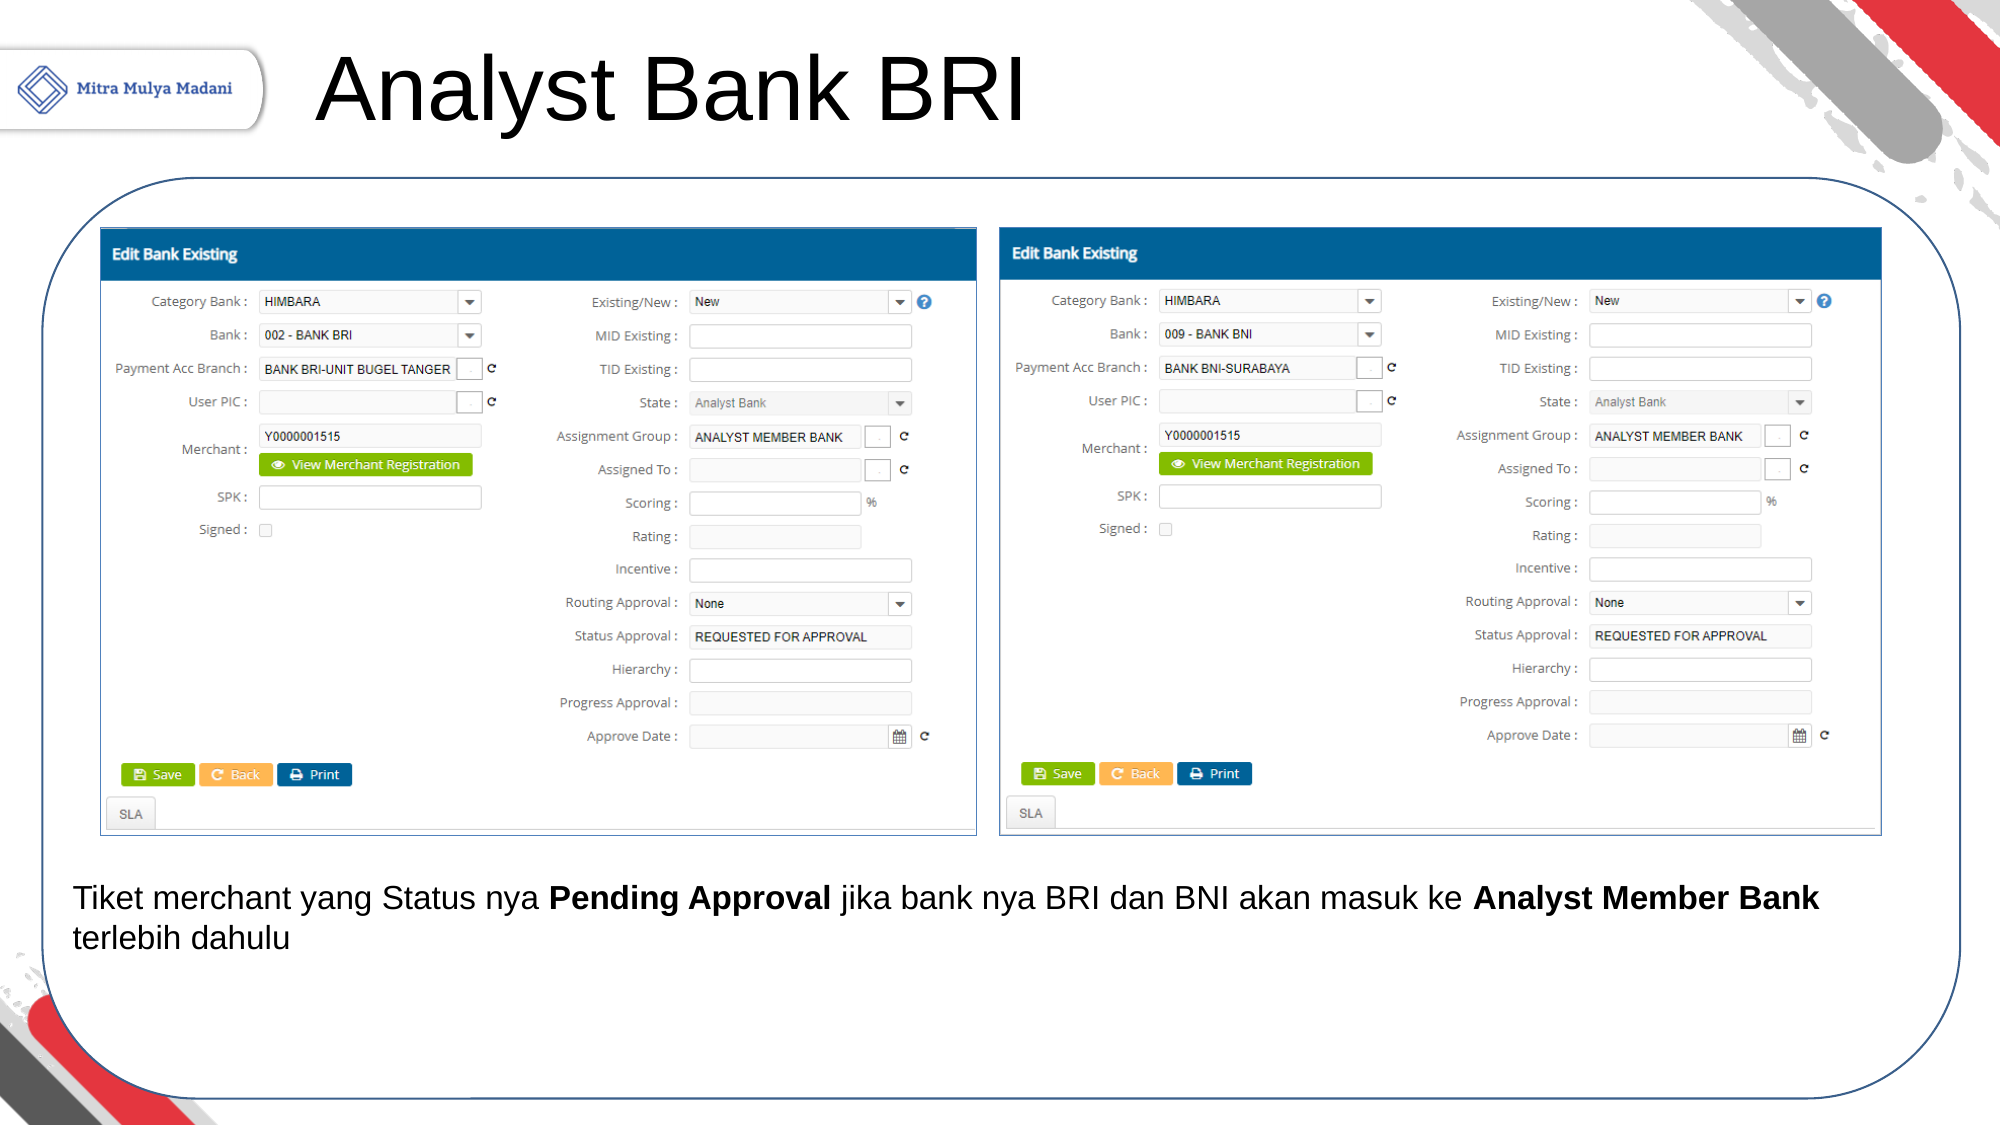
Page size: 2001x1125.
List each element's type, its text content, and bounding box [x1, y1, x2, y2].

title Analyst Bank BRI [300, 33, 1707, 152]
picture [0, 877, 219, 1125]
text_box Tiket merchant yang Status nya Pending Approval jika bank nya BRI dan BNI akan masuk ke Analyst Member Bank terlebih dahulu [57, 869, 1895, 964]
picture [100, 227, 977, 836]
picture [0, 38, 271, 142]
picture [999, 227, 1882, 836]
picture [1683, 0, 2000, 399]
